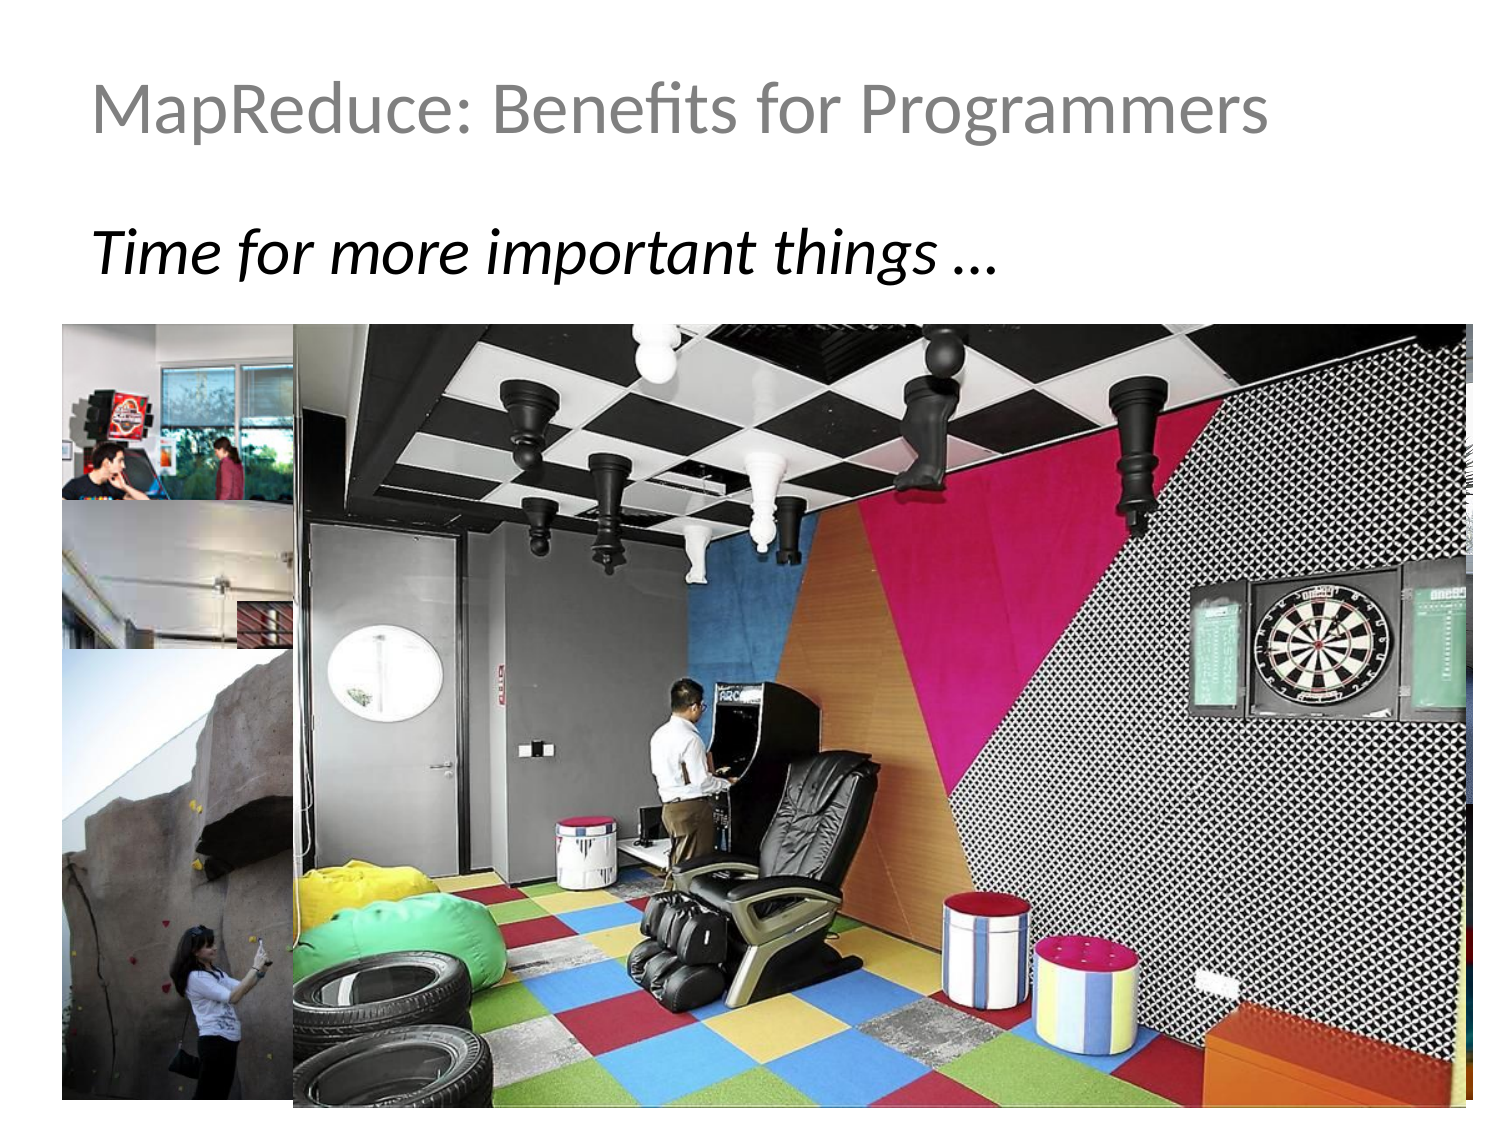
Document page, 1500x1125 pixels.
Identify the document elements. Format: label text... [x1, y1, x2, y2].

list Time for more important things … [75, 200, 1425, 323]
picture [62, 324, 1473, 1109]
title MapReduce: Benefits for Programmers [75, 45, 1425, 163]
